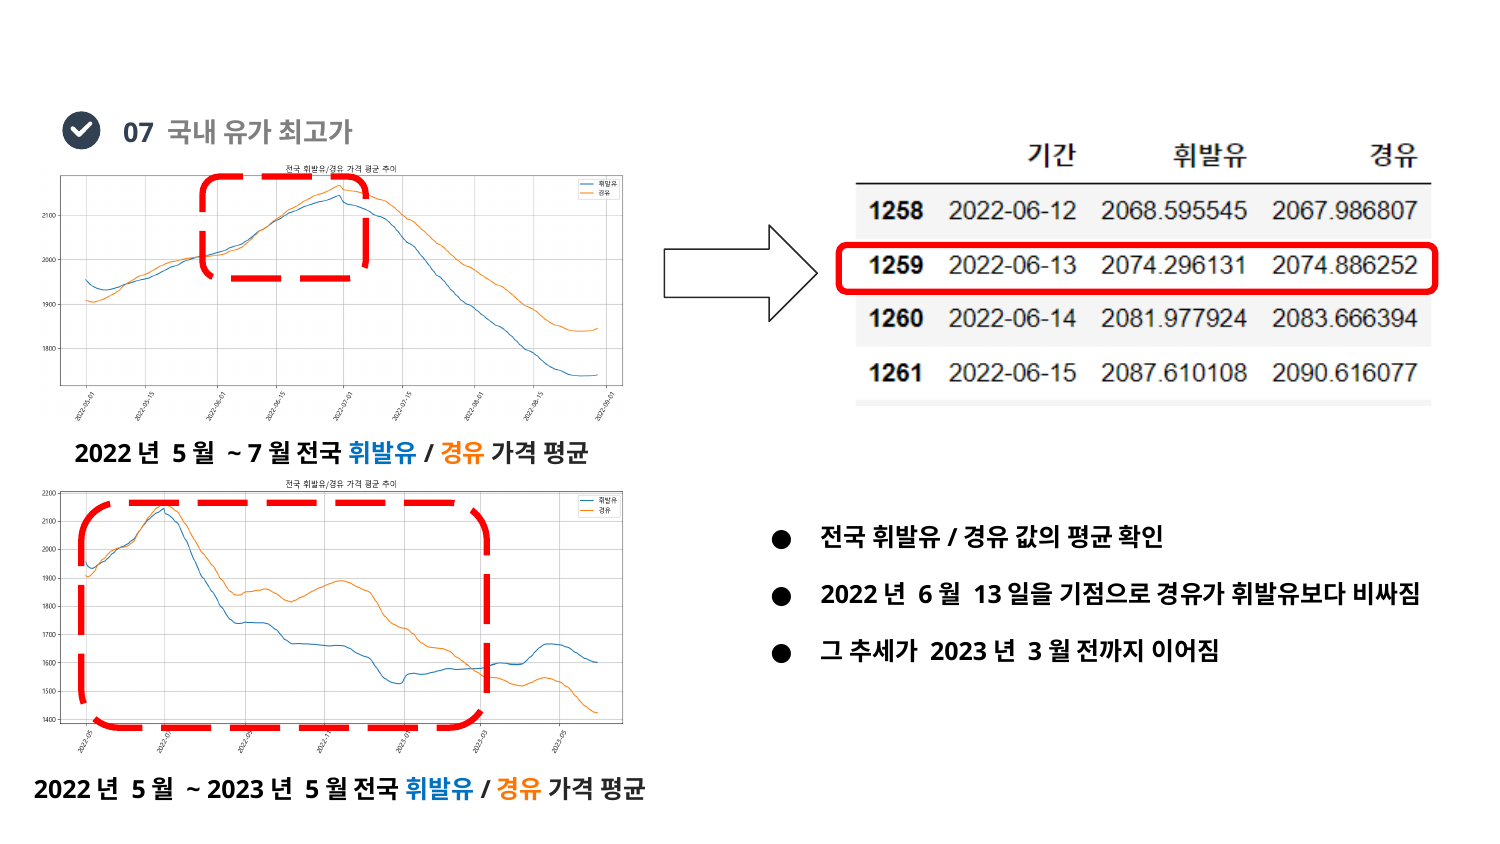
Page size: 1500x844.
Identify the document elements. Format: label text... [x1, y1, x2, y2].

text_box 2022년 5월 ~ 2023년 5월 전국 휘발유/경유 가격 평균 [3, 758, 677, 819]
picture [37, 161, 627, 427]
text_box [62, 111, 101, 150]
picture [37, 475, 627, 759]
text_box 07 국내 유가 최고가 [123, 115, 871, 148]
text_box 2022년 5월 ~ 7월 전국 휘발유/경유 가격 평균 [39, 433, 625, 473]
picture [838, 130, 1436, 406]
text_box [664, 225, 818, 322]
text_box 전국 휘발유/경유 값의 평균 확인 2022년 6월 13일을 기점으로 경유가 휘발유보다 비싸짐 그 추세가 2023년 3월 전까지 이어짐 [730, 514, 1465, 674]
